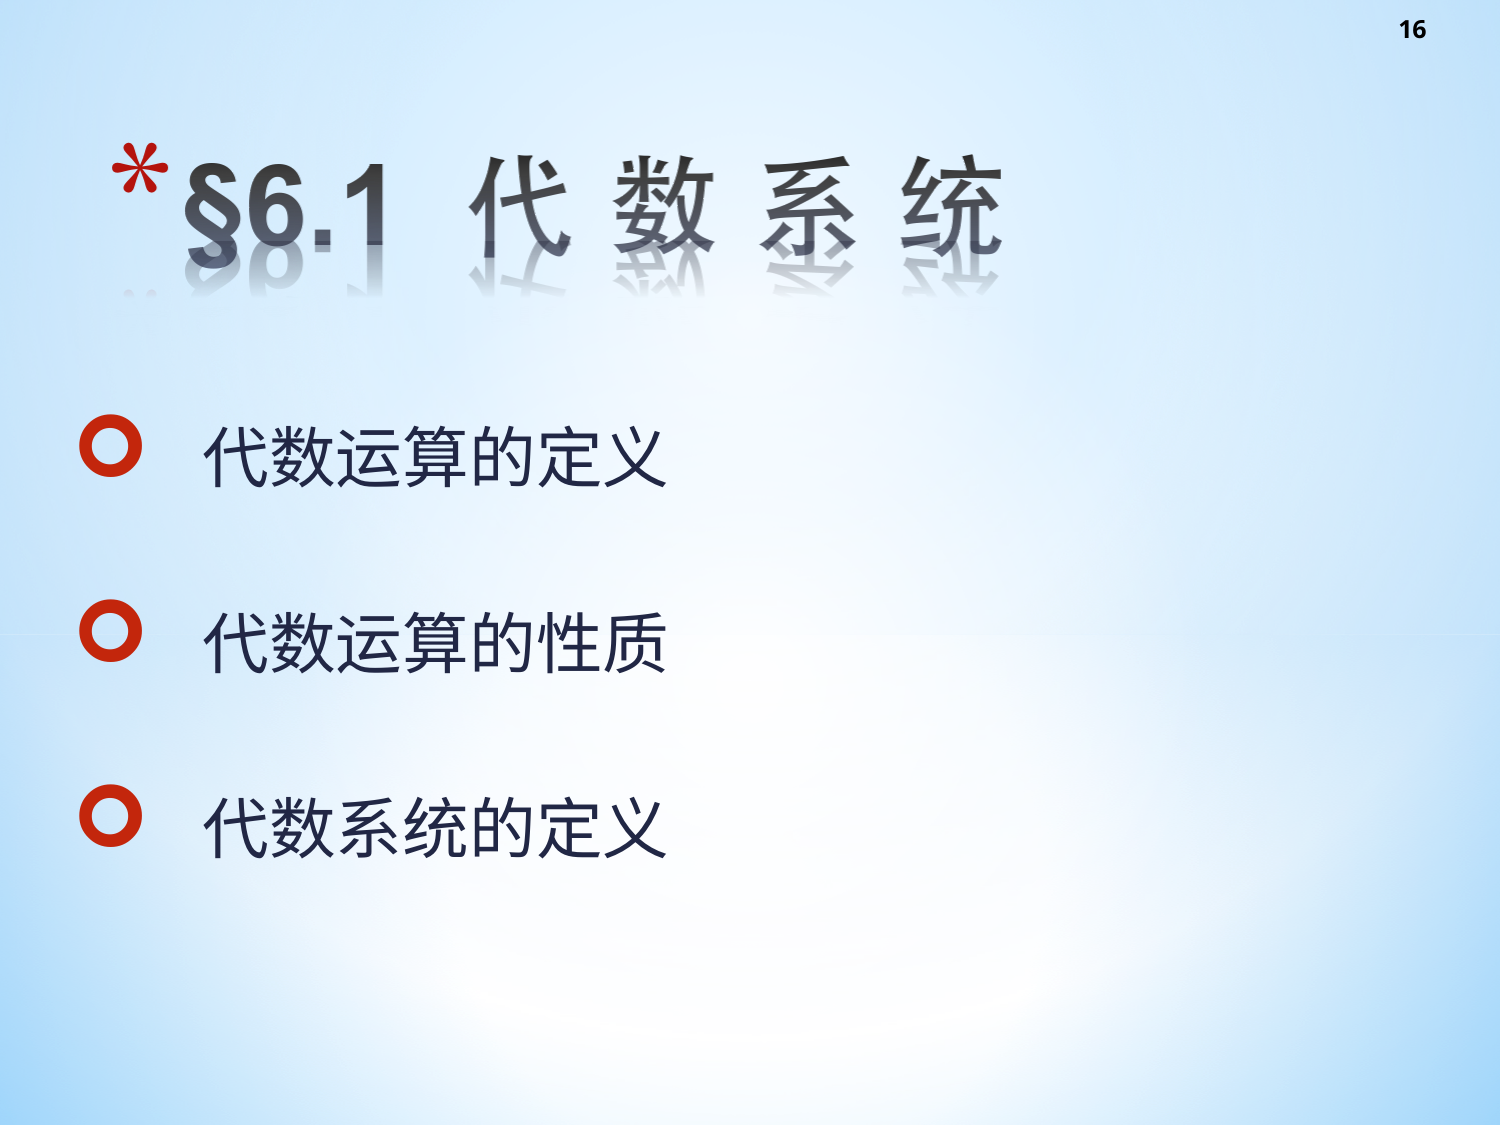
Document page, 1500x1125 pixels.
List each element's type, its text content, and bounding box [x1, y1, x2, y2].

picture [0, 0, 1500, 1125]
slide_number 16 [1388, 7, 1437, 53]
list 代数运算的定义 代数运算的性质 代数系统的定义 [64, 408, 1232, 977]
